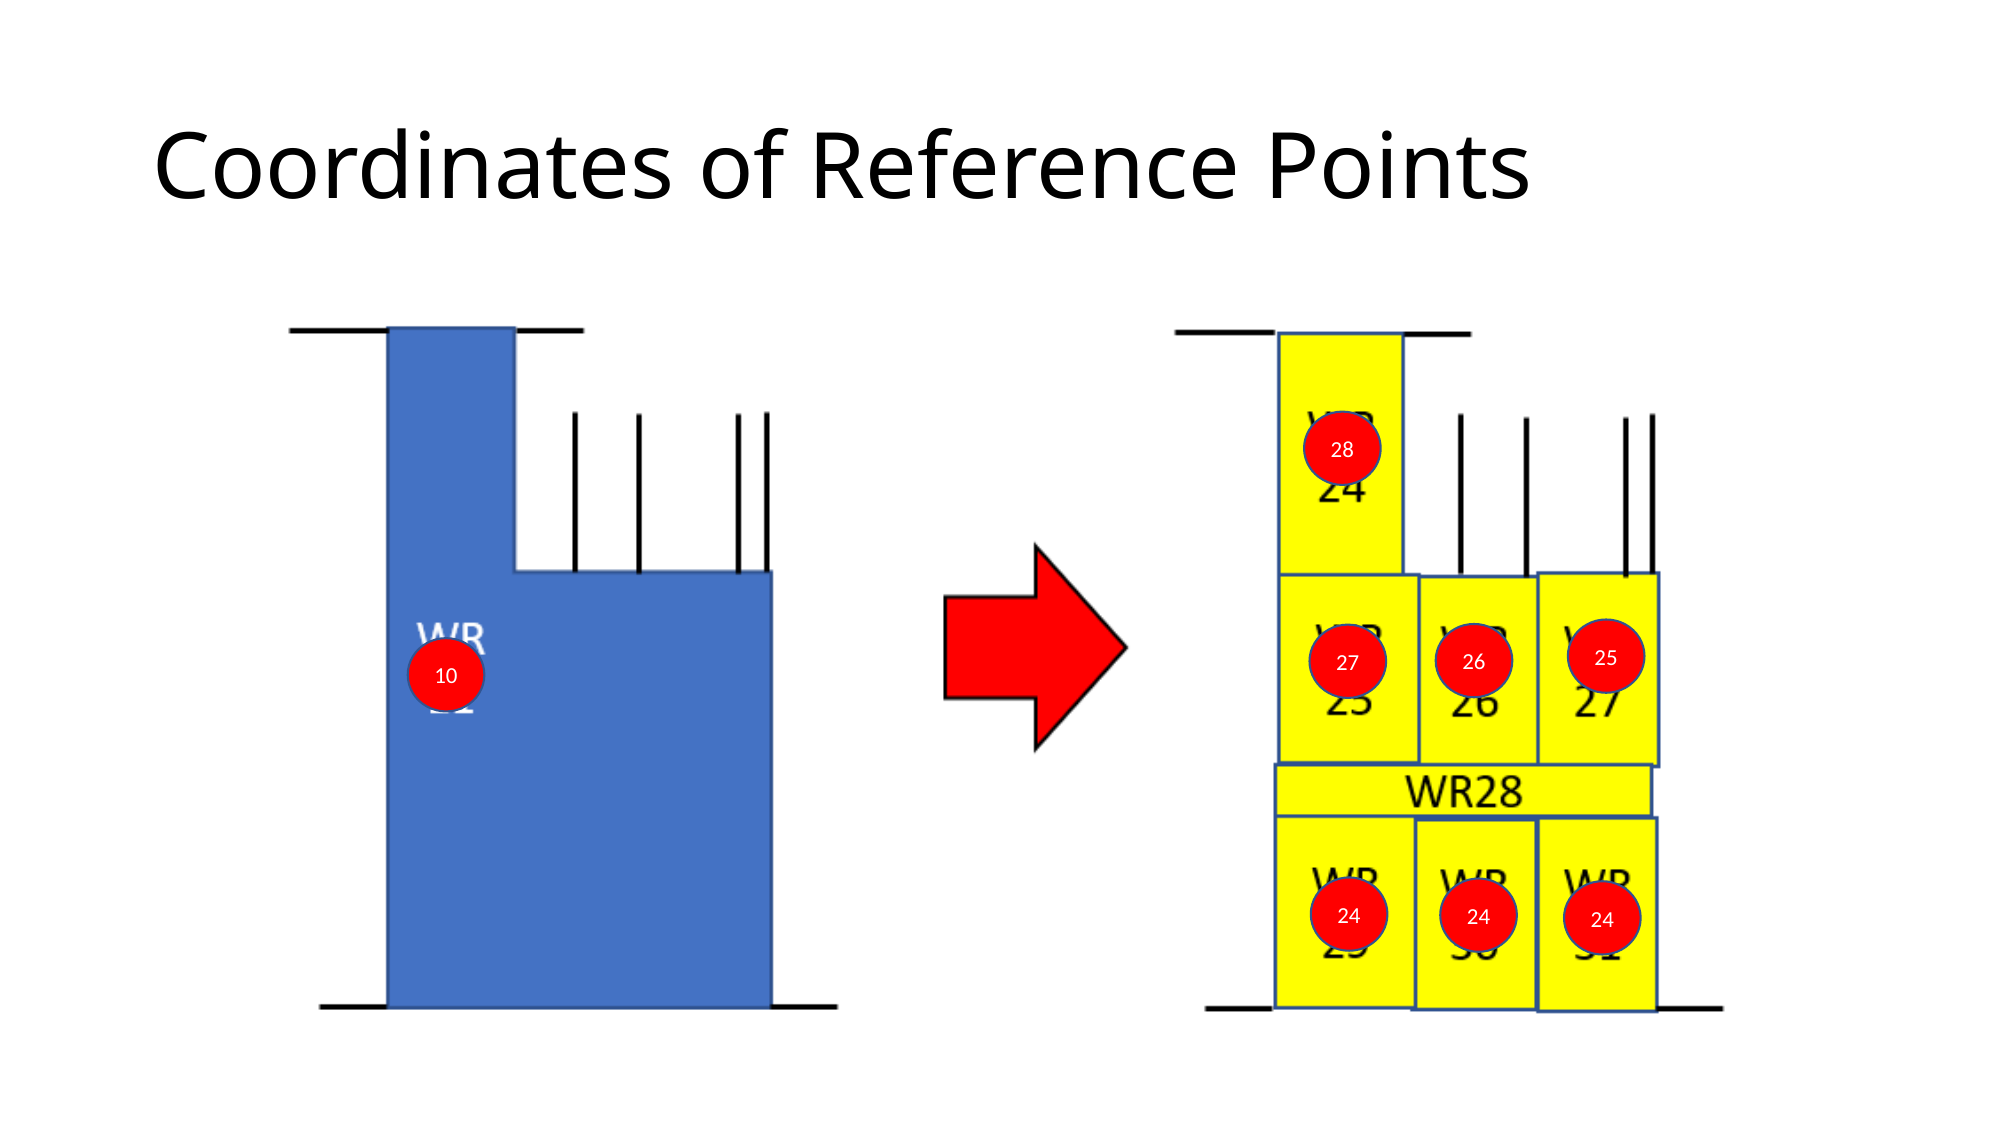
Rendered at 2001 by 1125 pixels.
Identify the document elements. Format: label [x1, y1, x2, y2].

title [137, 59, 1863, 278]
picture [225, 277, 1778, 1066]
